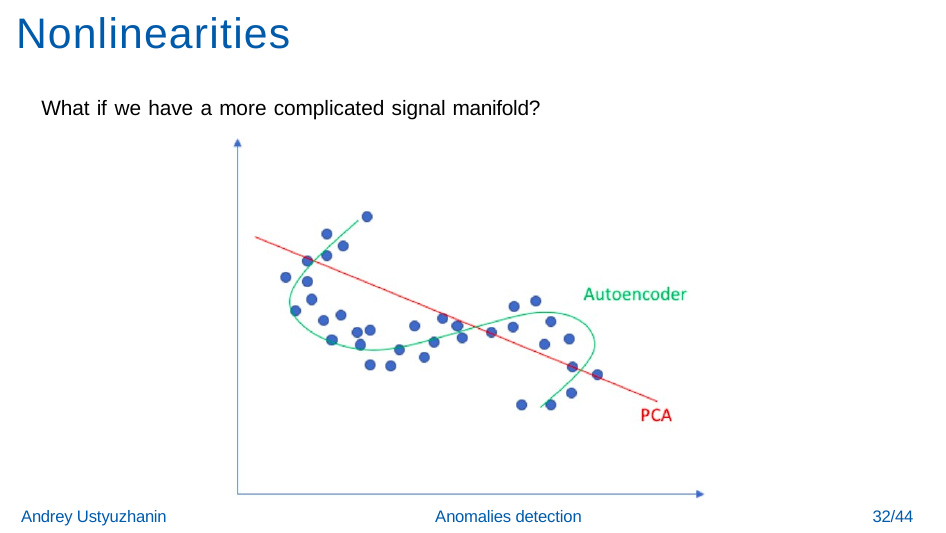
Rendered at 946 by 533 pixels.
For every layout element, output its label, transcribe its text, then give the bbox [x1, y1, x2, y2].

slide_number 32/44 [870, 502, 933, 533]
slide_number Andrey Ustyuzhanin [18, 502, 186, 533]
text_box What if we have a more complicated signal manifold? [39, 92, 557, 120]
picture [232, 137, 705, 499]
footer Anomalies detection [433, 508, 600, 533]
title Nonlinearities [13, 3, 877, 95]
